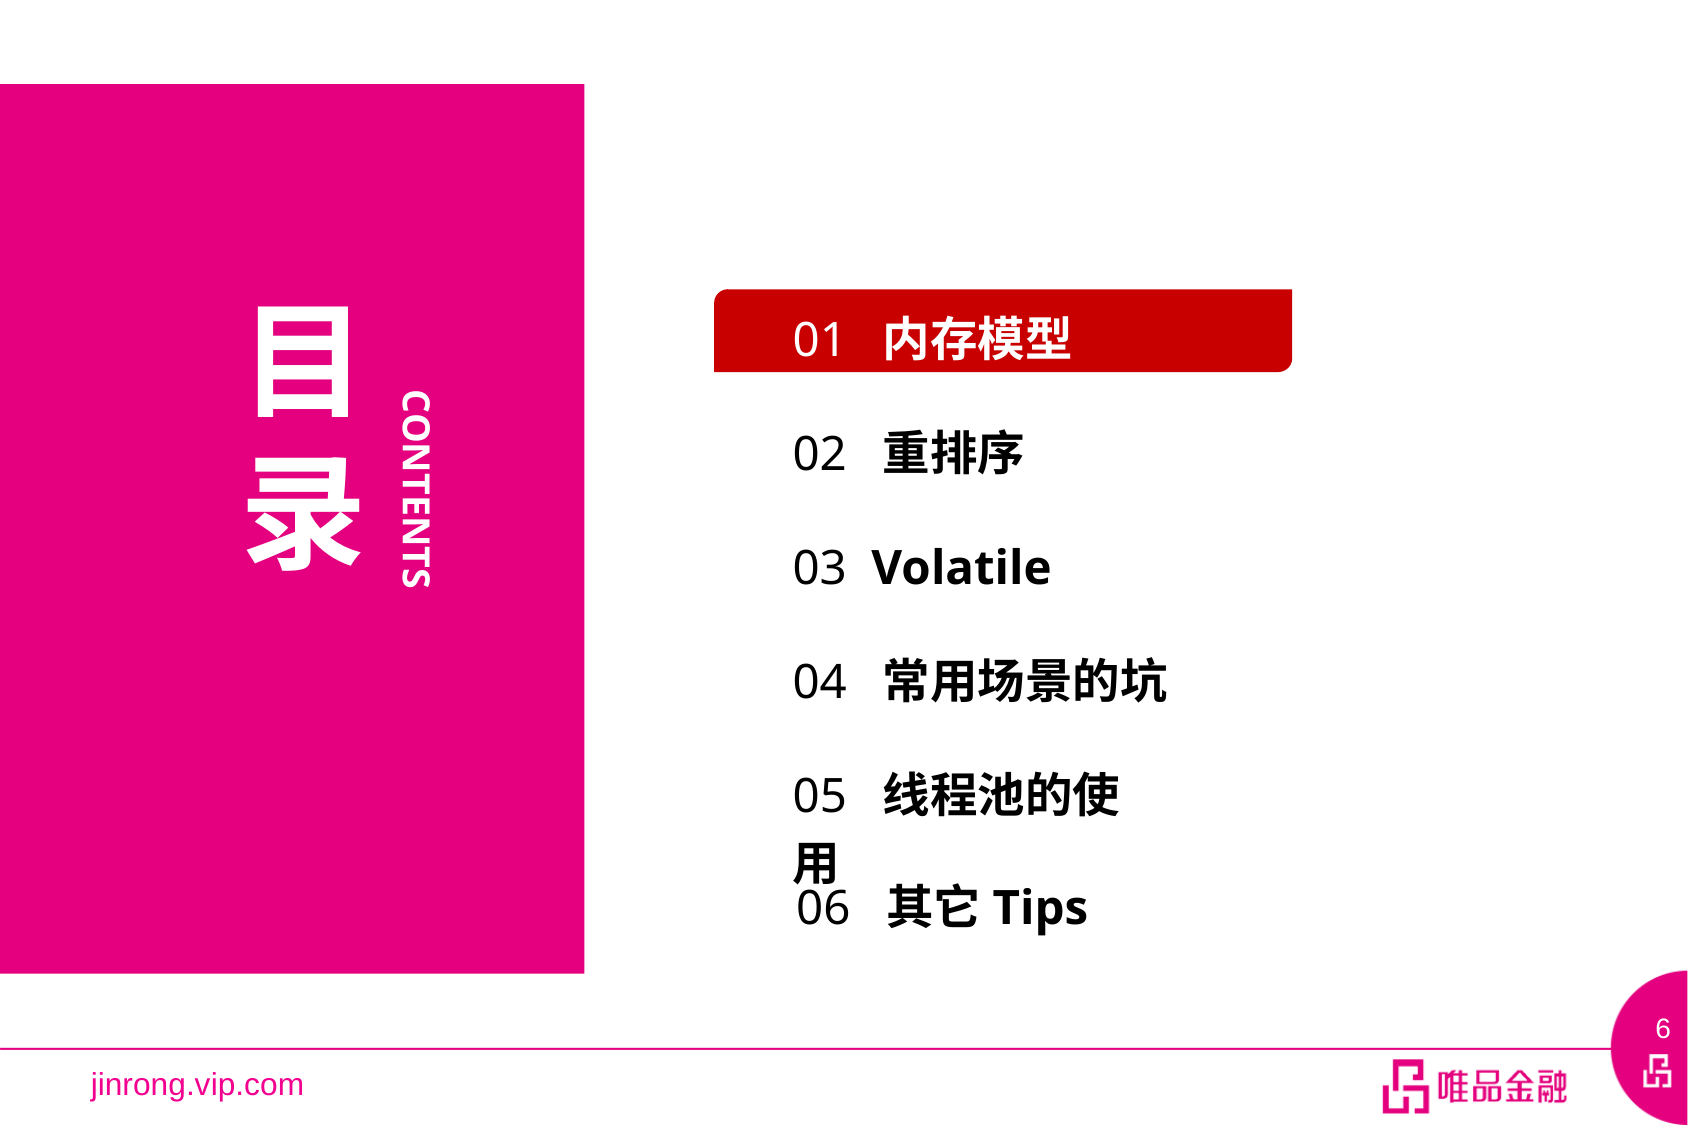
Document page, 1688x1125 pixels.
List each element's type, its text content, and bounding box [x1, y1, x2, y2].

picture [0, 0, 1688, 1125]
text_box 01 内存模型 [776, 289, 1205, 374]
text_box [225, 273, 456, 610]
text_box 04 常用场景的坑 [776, 631, 1232, 716]
text_box [711, 287, 1295, 375]
text_box 03 Volatile [776, 517, 1195, 602]
text_box [0, 82, 587, 976]
text_box 05 线程池的使用 [776, 745, 1183, 898]
text_box 06 其它Tips [779, 858, 1186, 943]
text_box 02 重排序 [776, 403, 1189, 488]
